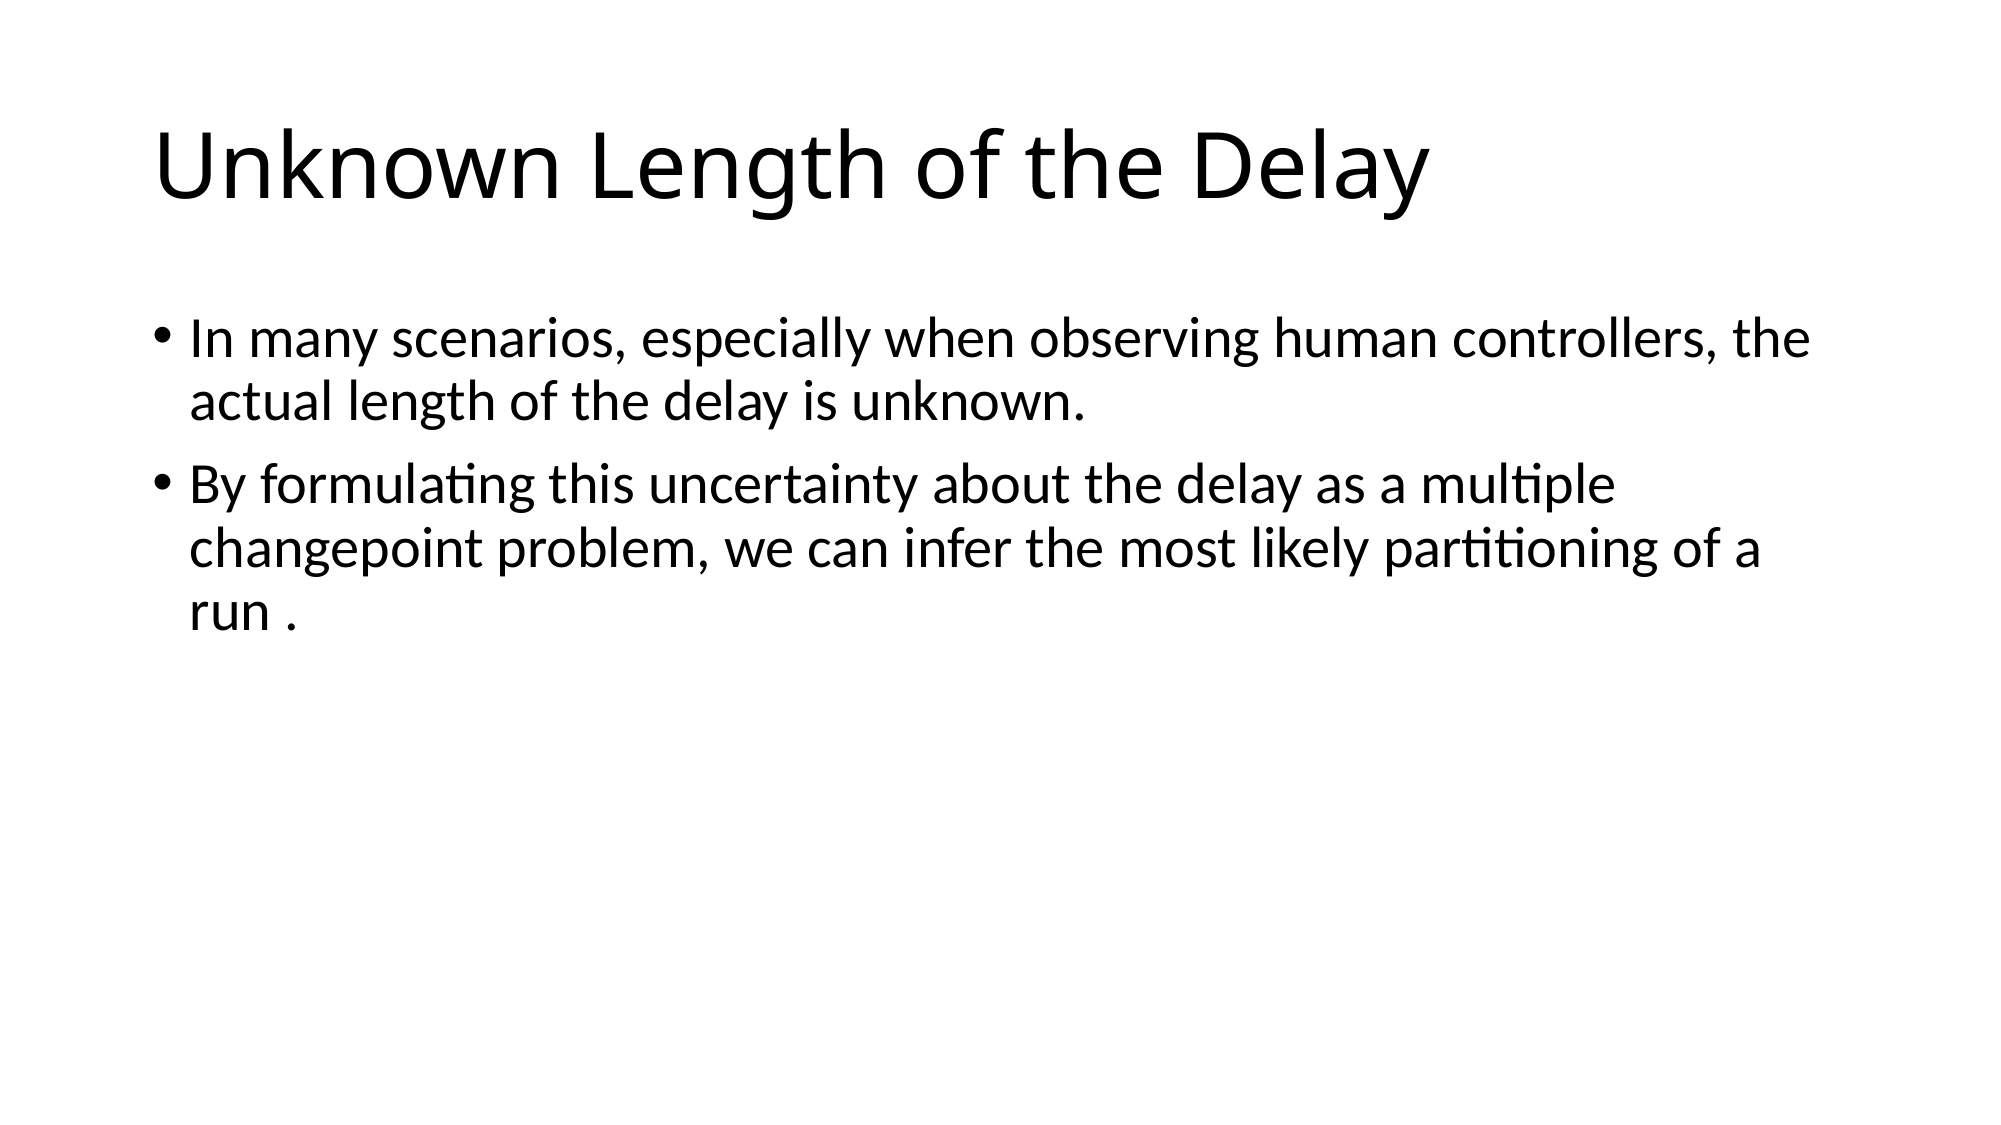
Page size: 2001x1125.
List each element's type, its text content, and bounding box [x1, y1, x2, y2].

title Unknown Length of the Delay [137, 59, 1863, 278]
